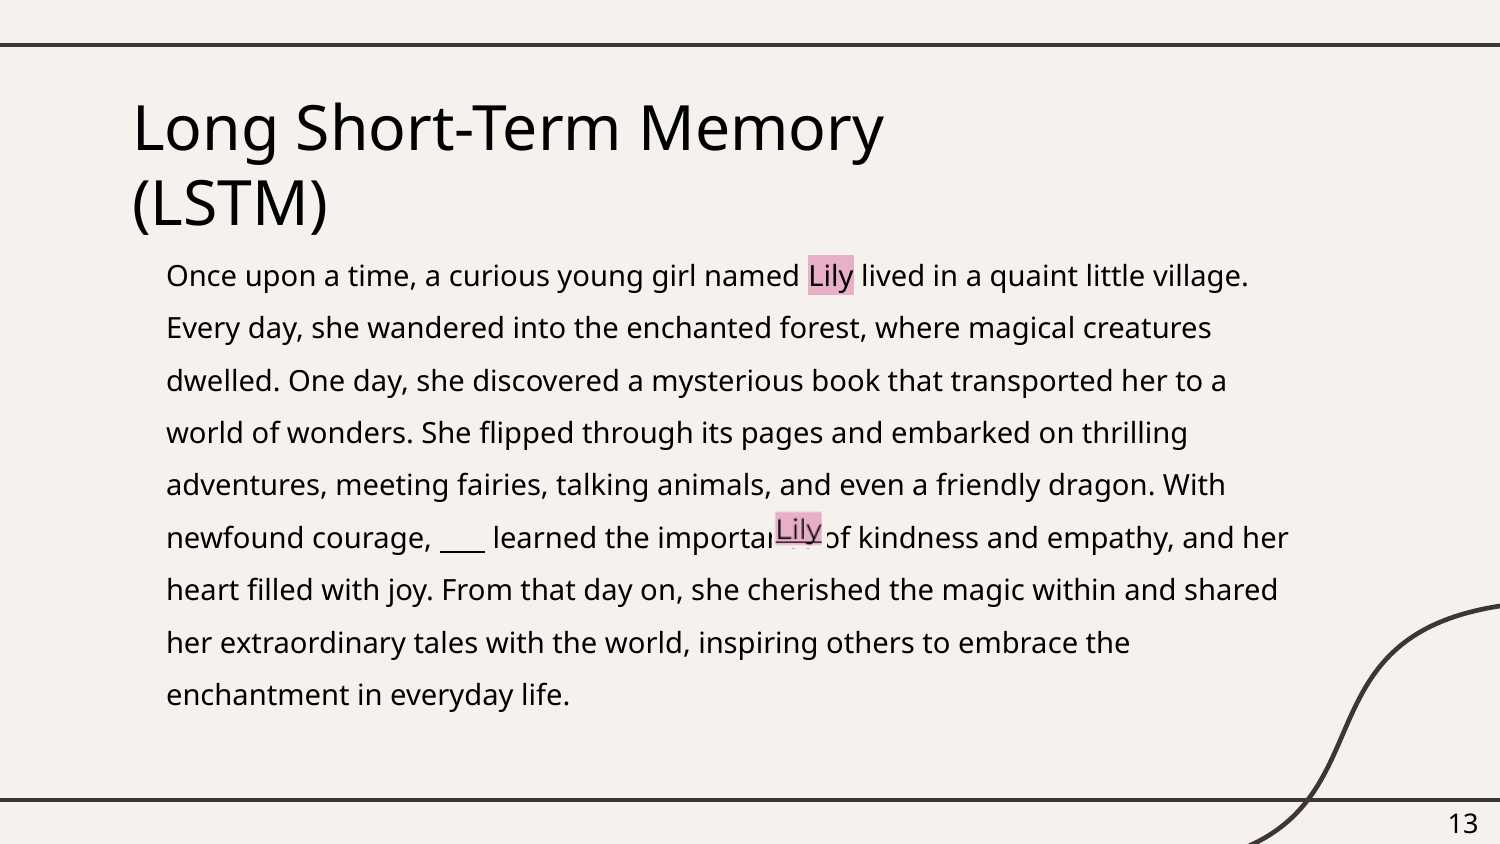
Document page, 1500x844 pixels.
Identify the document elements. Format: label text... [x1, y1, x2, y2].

subtitle Once upon a time, a curious young girl named Lily lived in a quaint little village. Every day, she wandered into the enchanted forest, where magical creatures dwelled. One day, she discovered a mysterious book that transported her to a world of wonders. She flipped through its pages and embarked on thrilling adventures, meeting fairies, talking animals, and even a friendly dragon. With newfound courage, learned the importance of kindness and empathy, and her heart filled with joy. From that day on, she cherished the magic within and shared her extraordinary tales with the world, inspiring others to embrace the enchantment in everyday life. [132, 238, 1333, 713]
slide_number 13 [1403, 791, 1494, 844]
title Long Short-Term Memory (LSTM) [116, 72, 1111, 167]
picture [772, 510, 827, 549]
